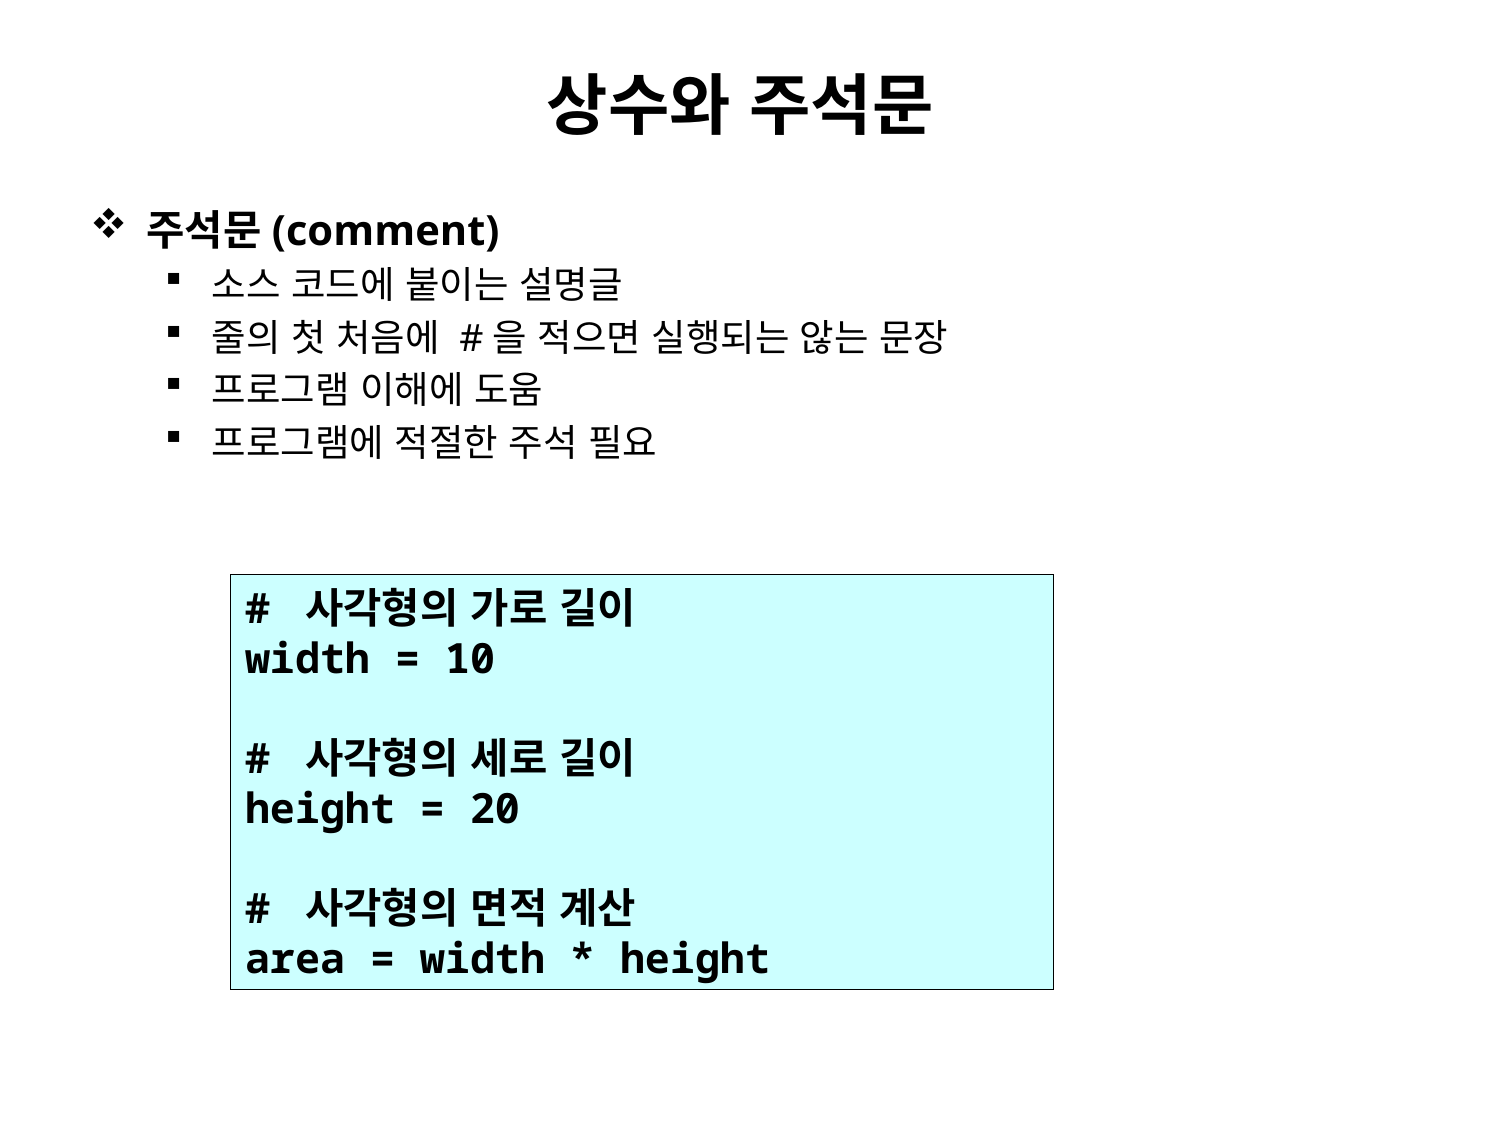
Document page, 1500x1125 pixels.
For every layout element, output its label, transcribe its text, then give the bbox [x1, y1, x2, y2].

title 상수와 주석문 [75, 45, 1425, 161]
list 주석문(comment) 소스 코드에 붙이는 설명글 줄의 첫 처음에 #을 적으면 실행되는 않는 문장 프로그램 이해에 도움 프로그램에 적절한 주석 필요 [75, 196, 1425, 1071]
text_box # 사각형의 가로 길이 width = 10 # 사각형의 세로 길이 height = 20 # 사각형의 면적 계산 area = width * height [230, 574, 1054, 990]
